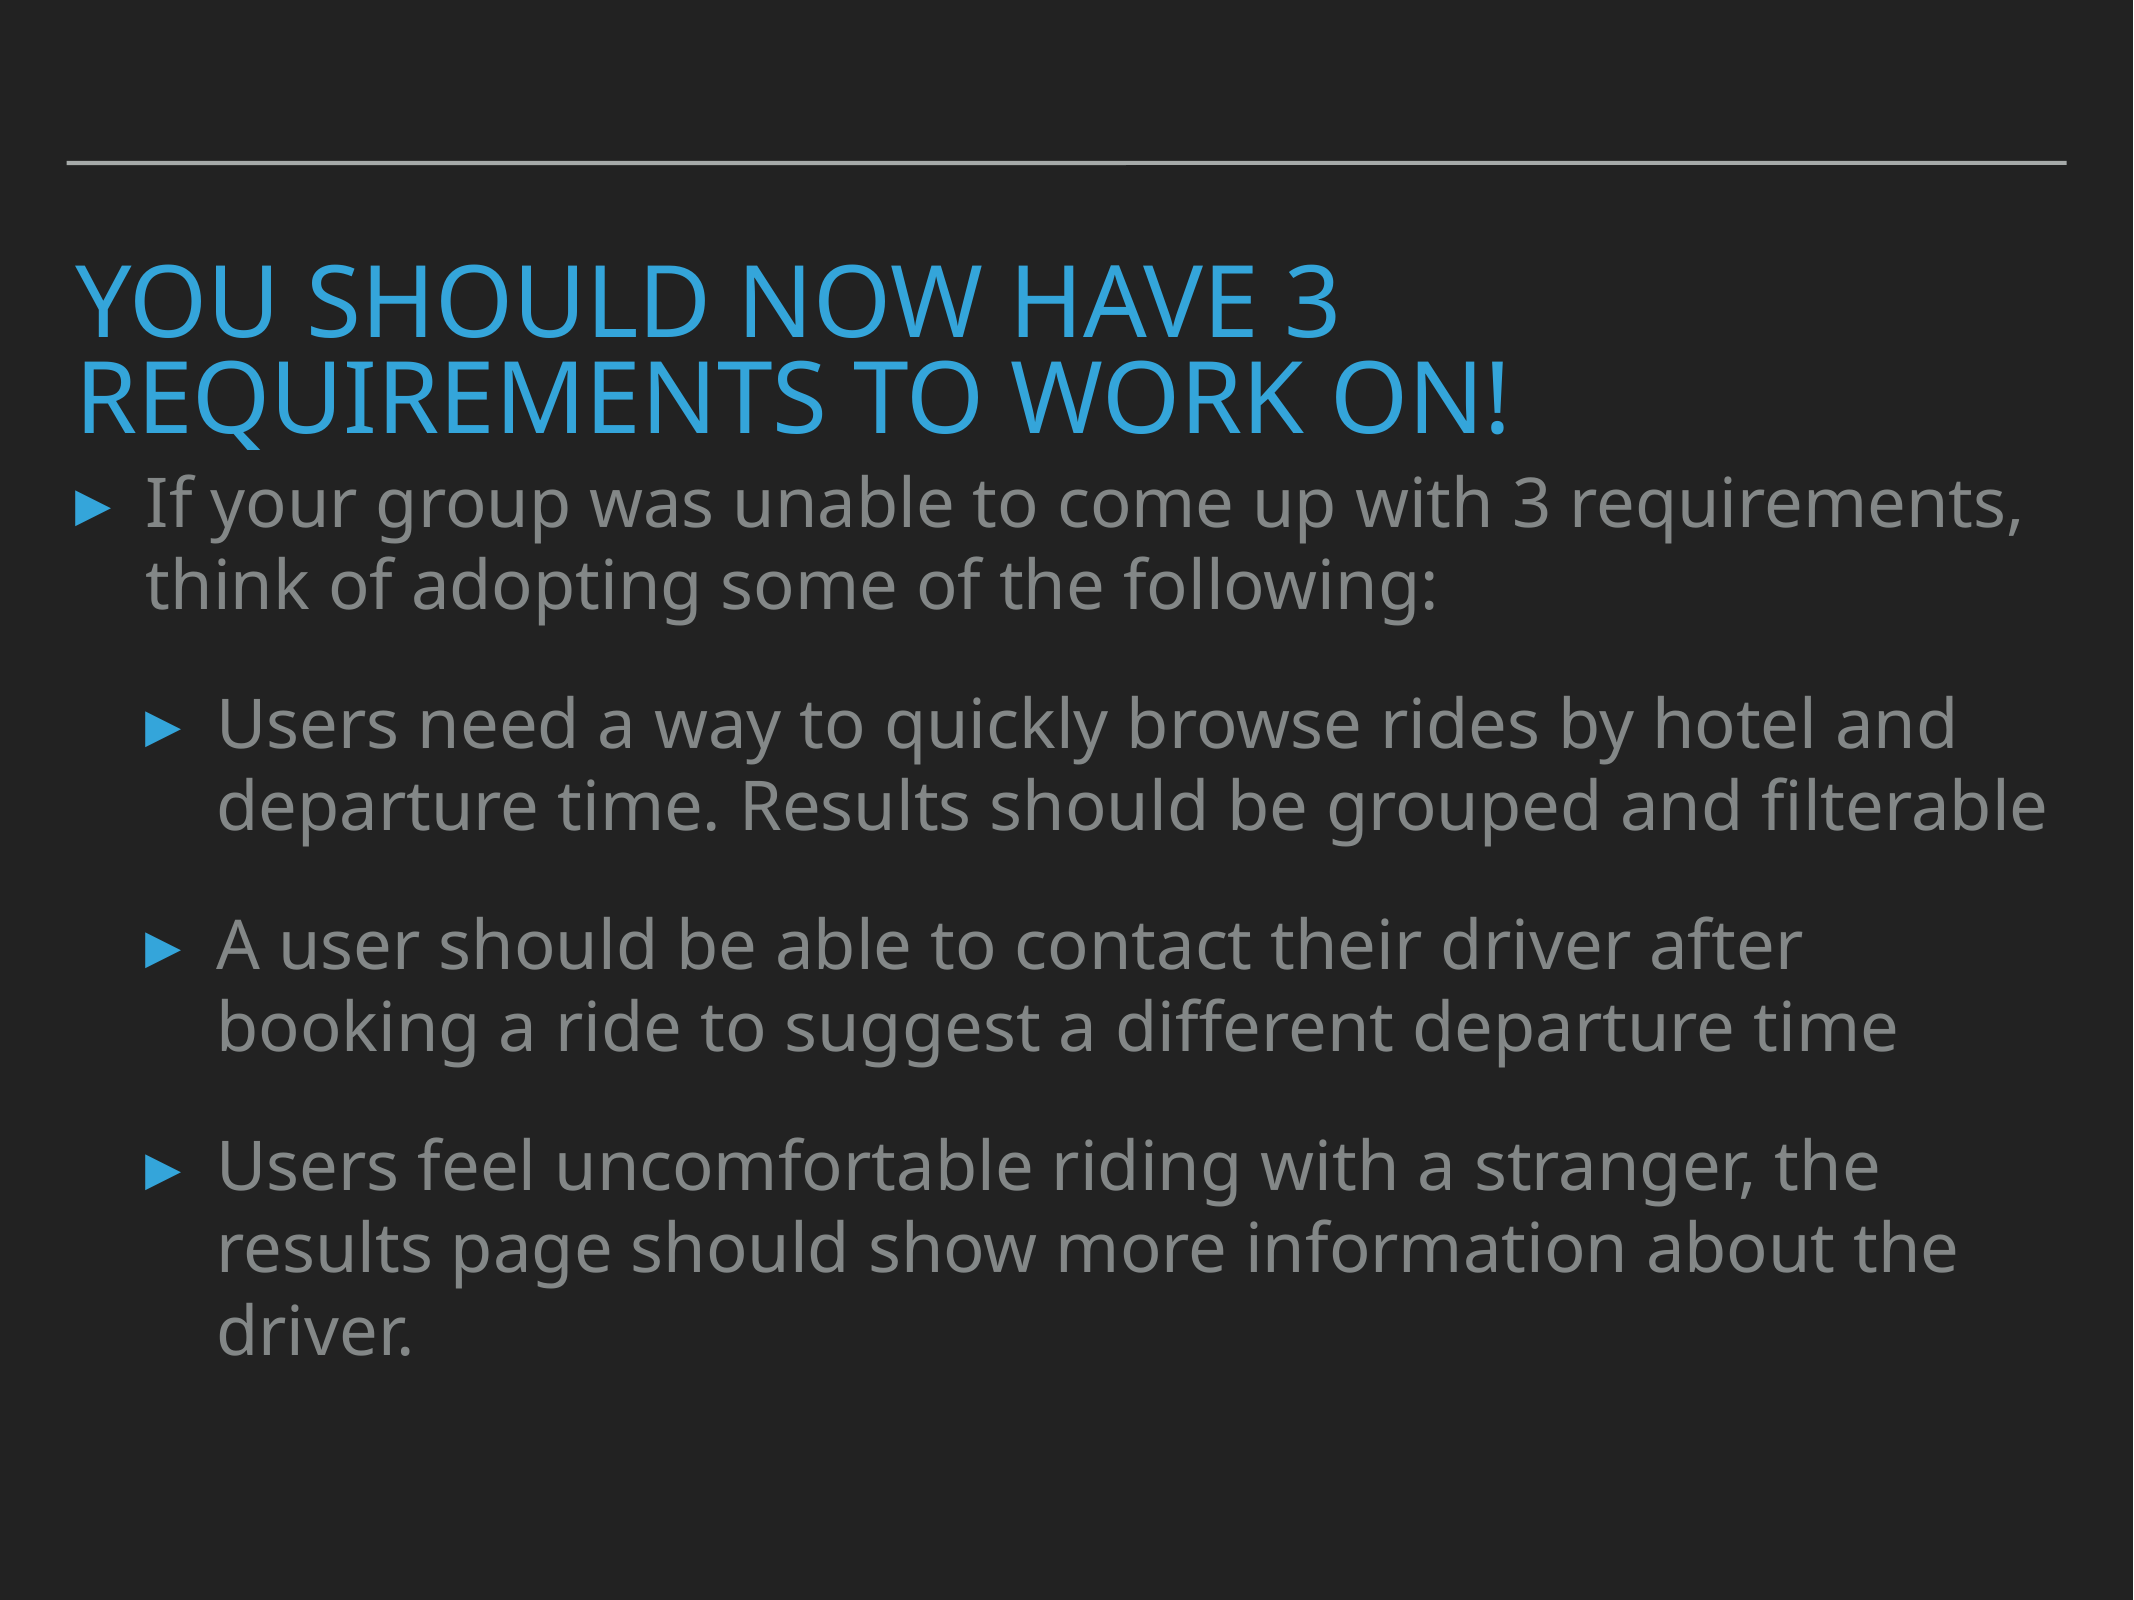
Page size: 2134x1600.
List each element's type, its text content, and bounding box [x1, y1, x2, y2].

list If your group was unable to come up with 3 requirements, think of adopting some of the following: Users need a way to quickly browse rides by hotel and departure time. Results should be grouped and filterable A user should be able to contact their driver after booking a ride to suggest a different departure time Users feel uncomfortable riding with a stranger, the results page should show more information about the driver. [66, 449, 2068, 1453]
title You should now have 3 requirements to work on! [66, 251, 2068, 372]
